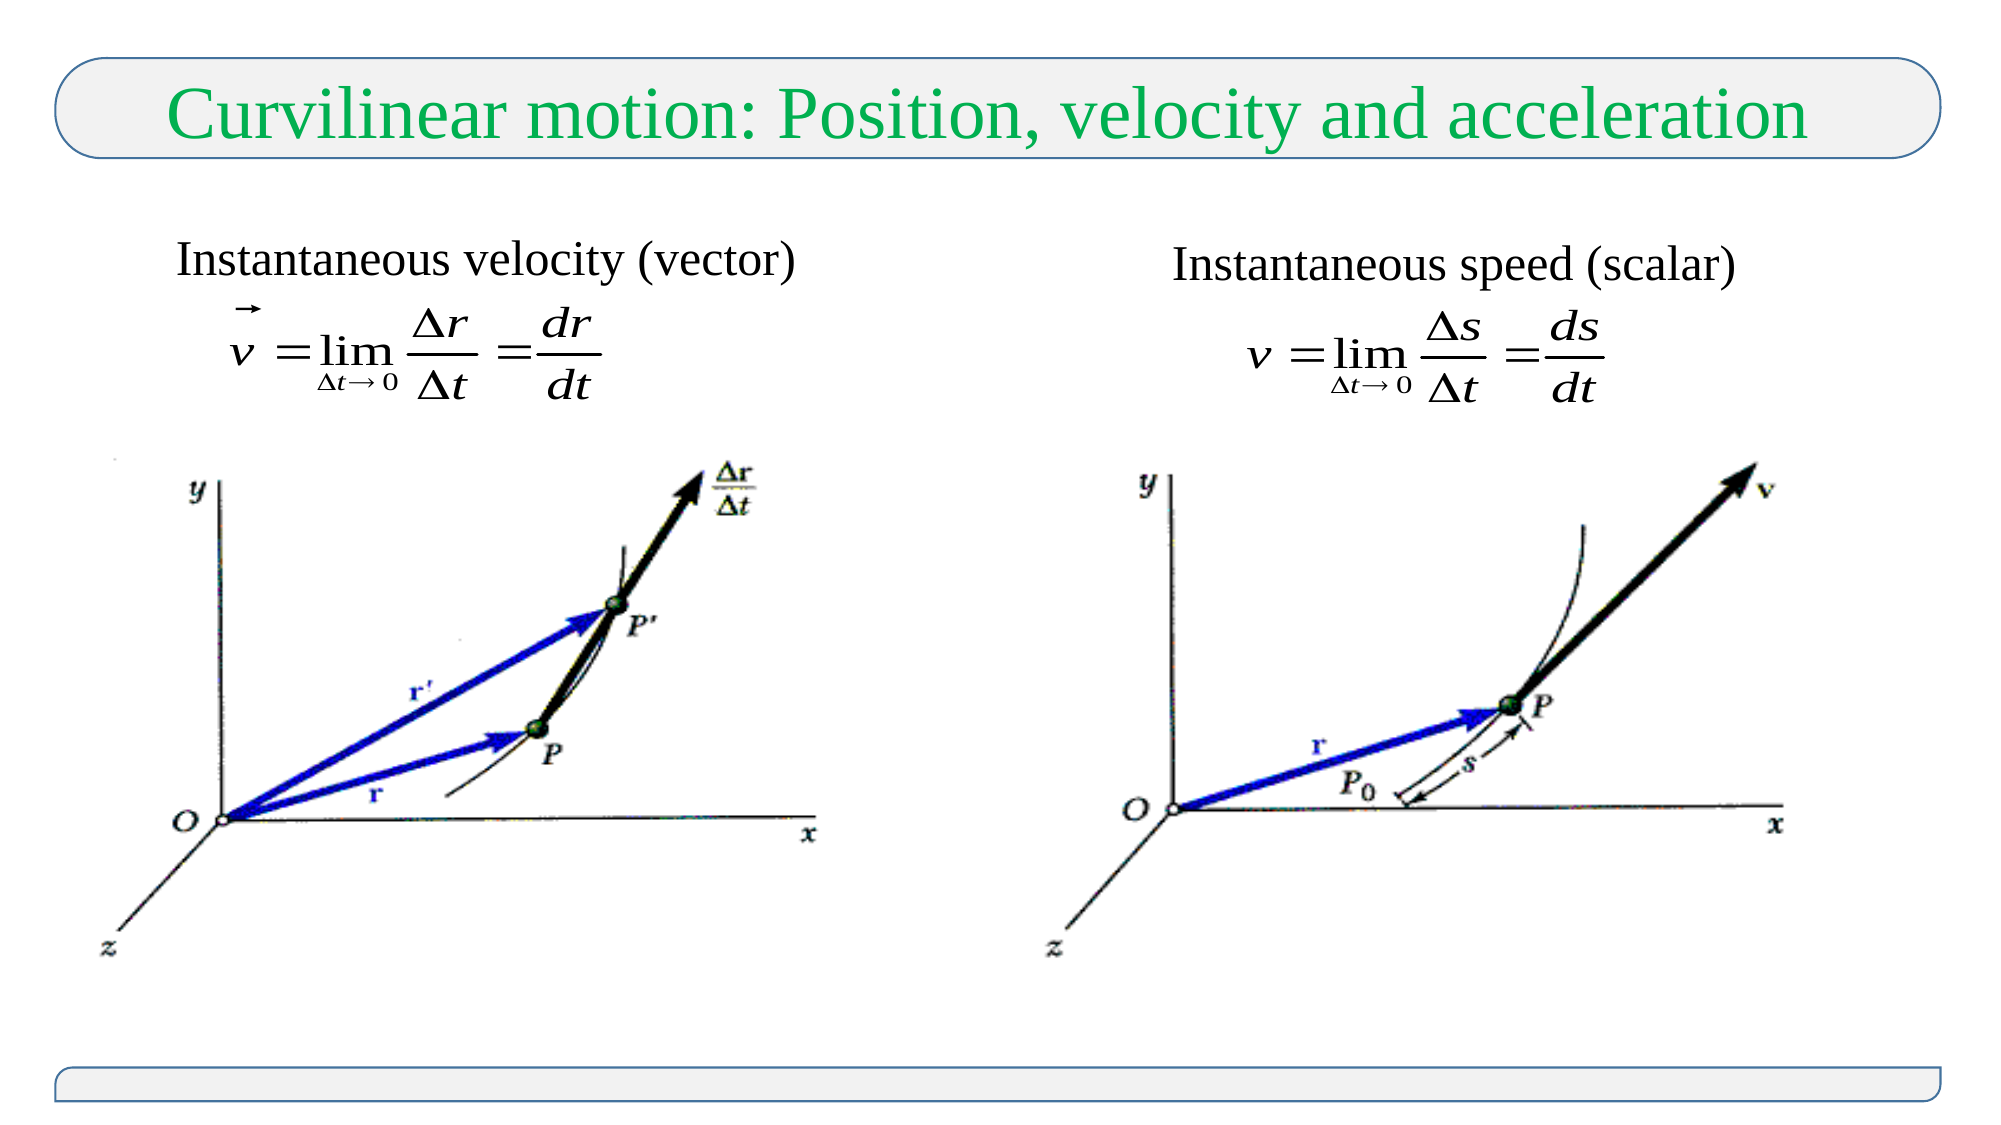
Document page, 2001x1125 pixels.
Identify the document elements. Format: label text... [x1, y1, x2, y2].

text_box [86, 451, 833, 971]
text_box Curvilinear motion: Position, velocity and acceleration [54, 56, 1942, 160]
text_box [221, 296, 615, 410]
text_box Instantaneous speed (scalar) [1075, 223, 1833, 299]
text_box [1036, 451, 1799, 971]
text_box [54, 1066, 1942, 1103]
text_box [1238, 299, 1618, 412]
text_box Instantaneous velocity (vector) [84, 217, 889, 293]
